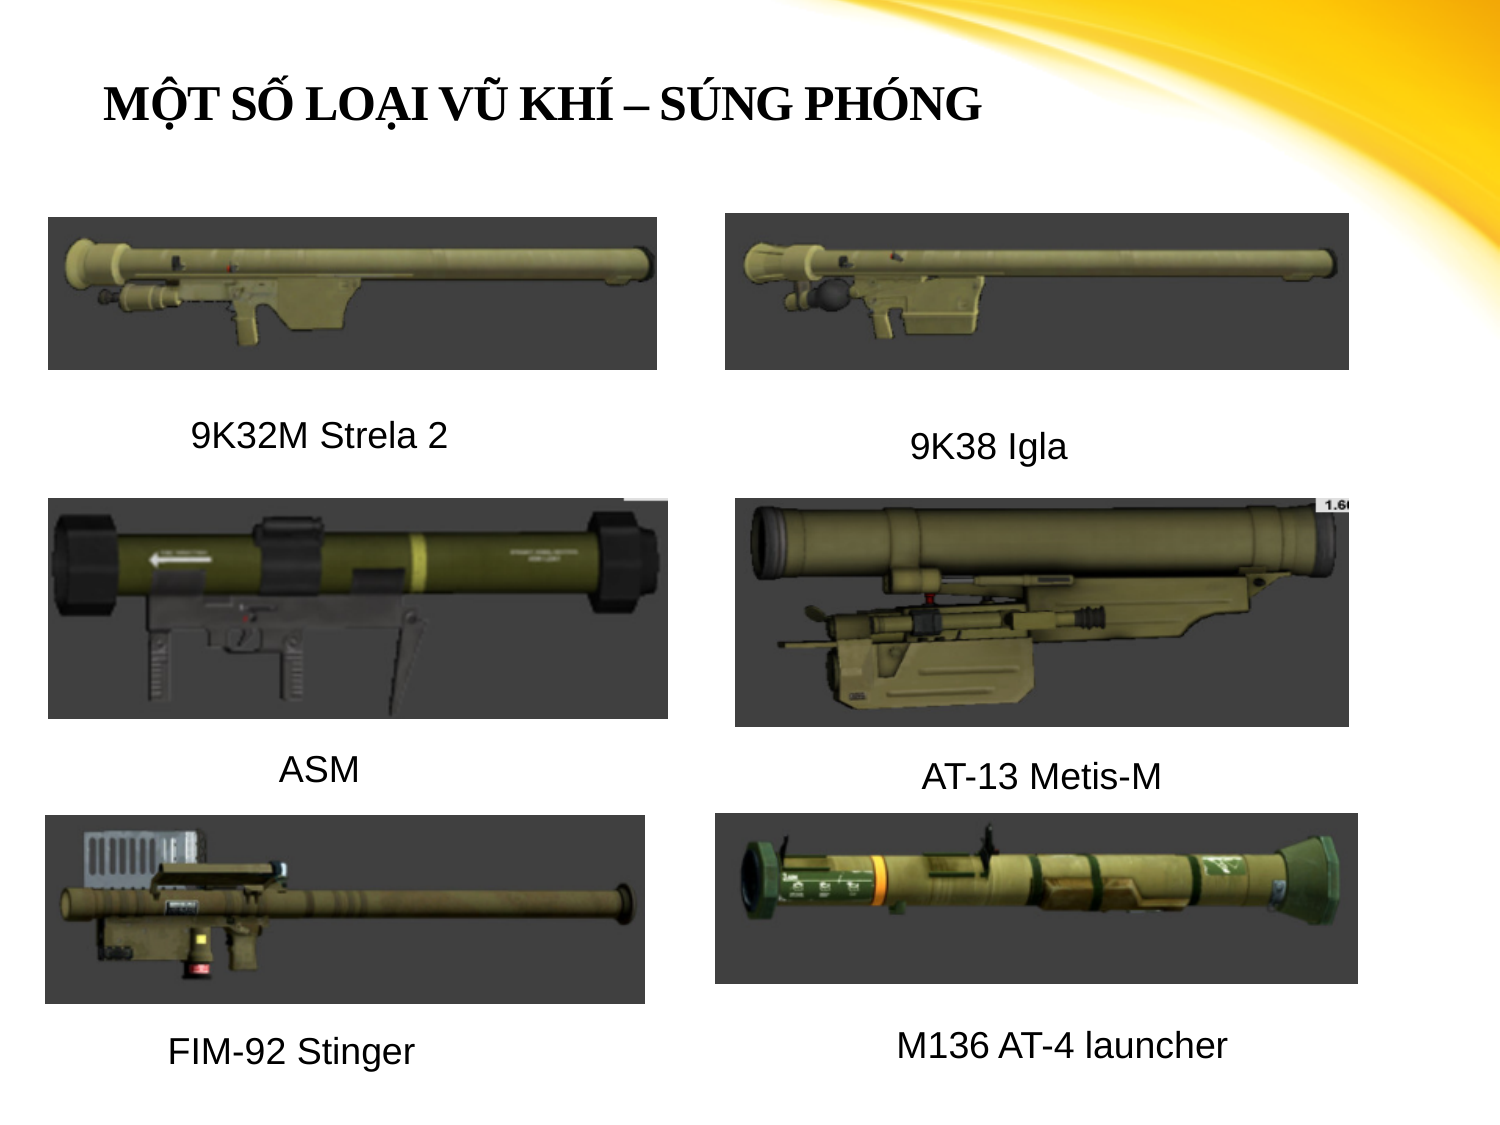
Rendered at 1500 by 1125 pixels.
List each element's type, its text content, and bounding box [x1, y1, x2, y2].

text_box AT-13 Metis-M [906, 745, 1178, 805]
picture [735, 498, 1349, 727]
text_box M136 AT-4 launcher [881, 1013, 1244, 1074]
text_box 9K38 Igla [782, 414, 1195, 475]
picture [724, 0, 1500, 370]
picture [48, 216, 657, 370]
picture [45, 815, 645, 1004]
picture [48, 498, 668, 720]
text_box 9K32M Strela 2 [118, 403, 521, 464]
text_box FIM-92 Stinger [153, 1019, 431, 1080]
picture [715, 813, 1359, 985]
title MỘT SỐ LOẠI vũ khí – Súng phóng [24, 32, 1063, 138]
text_box ASM [94, 738, 545, 798]
